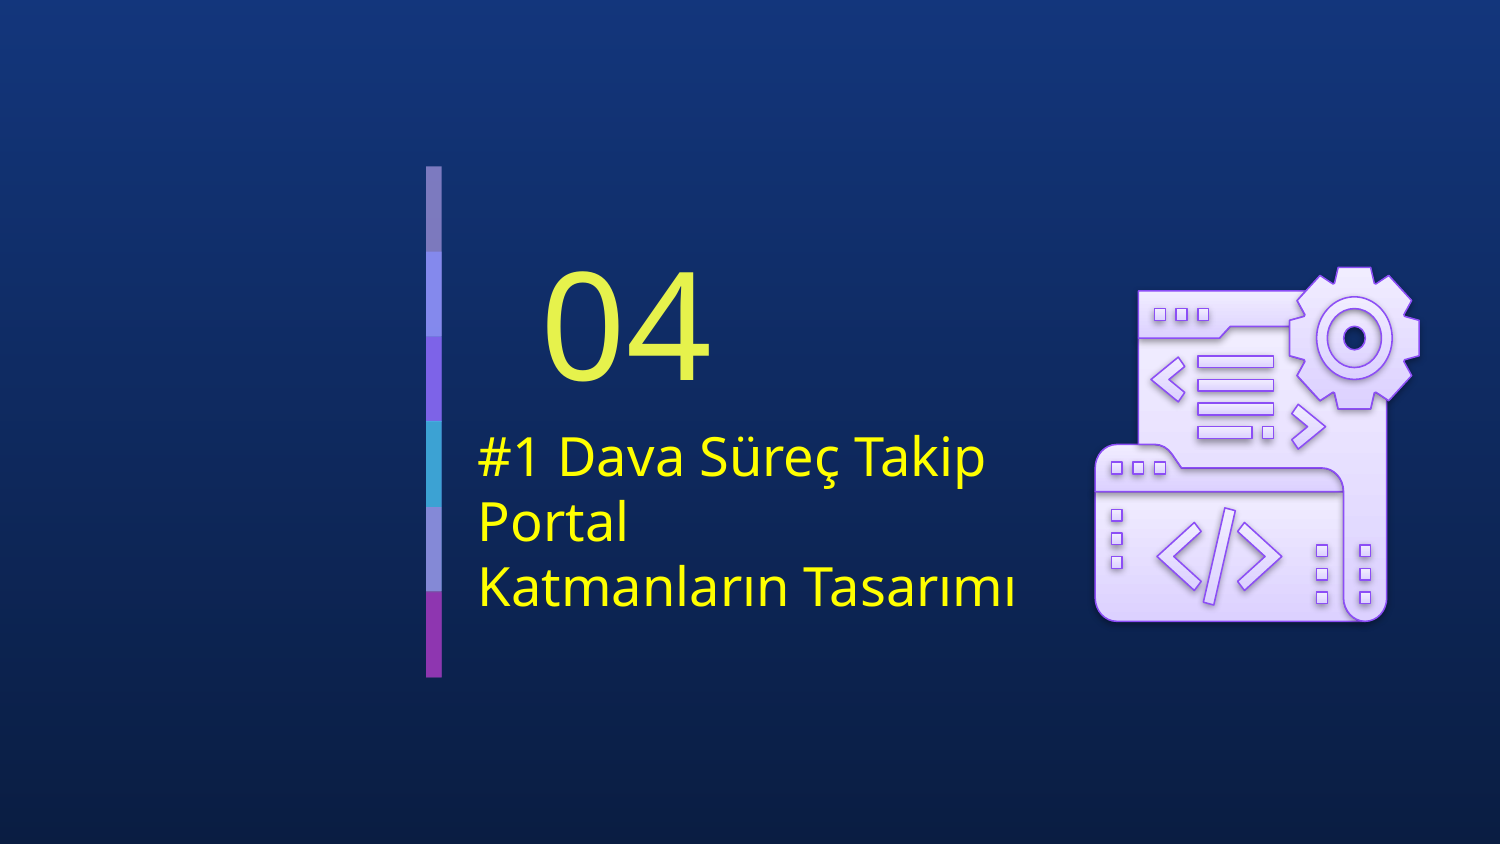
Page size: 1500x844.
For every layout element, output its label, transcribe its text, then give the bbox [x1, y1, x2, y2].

title #1 Dava Süreç Takip Portal Katmanların Tasarımı [462, 381, 1058, 648]
title 04 [525, 219, 741, 381]
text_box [1094, 267, 1420, 622]
